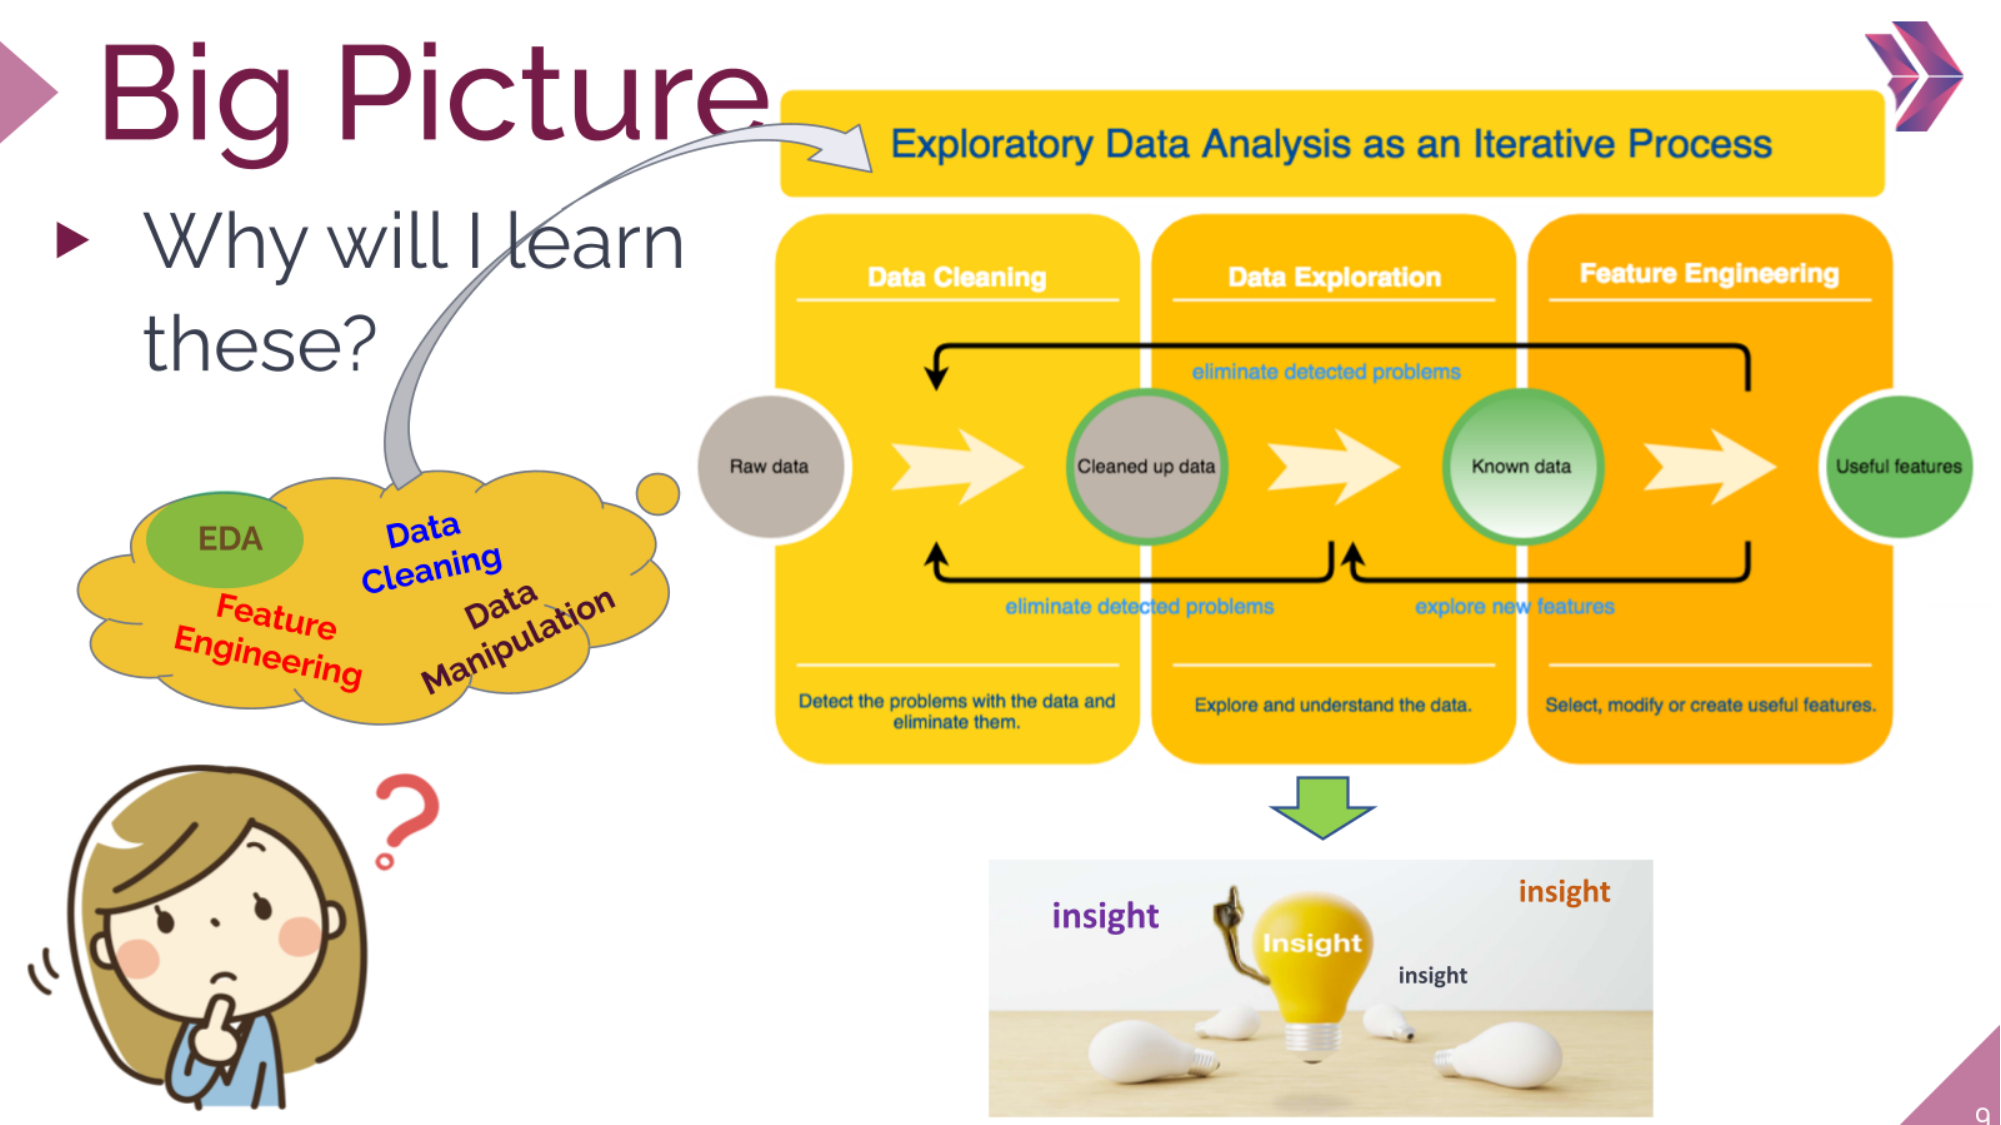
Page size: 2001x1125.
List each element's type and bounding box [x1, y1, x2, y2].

list [0, 0, 2000, 1125]
